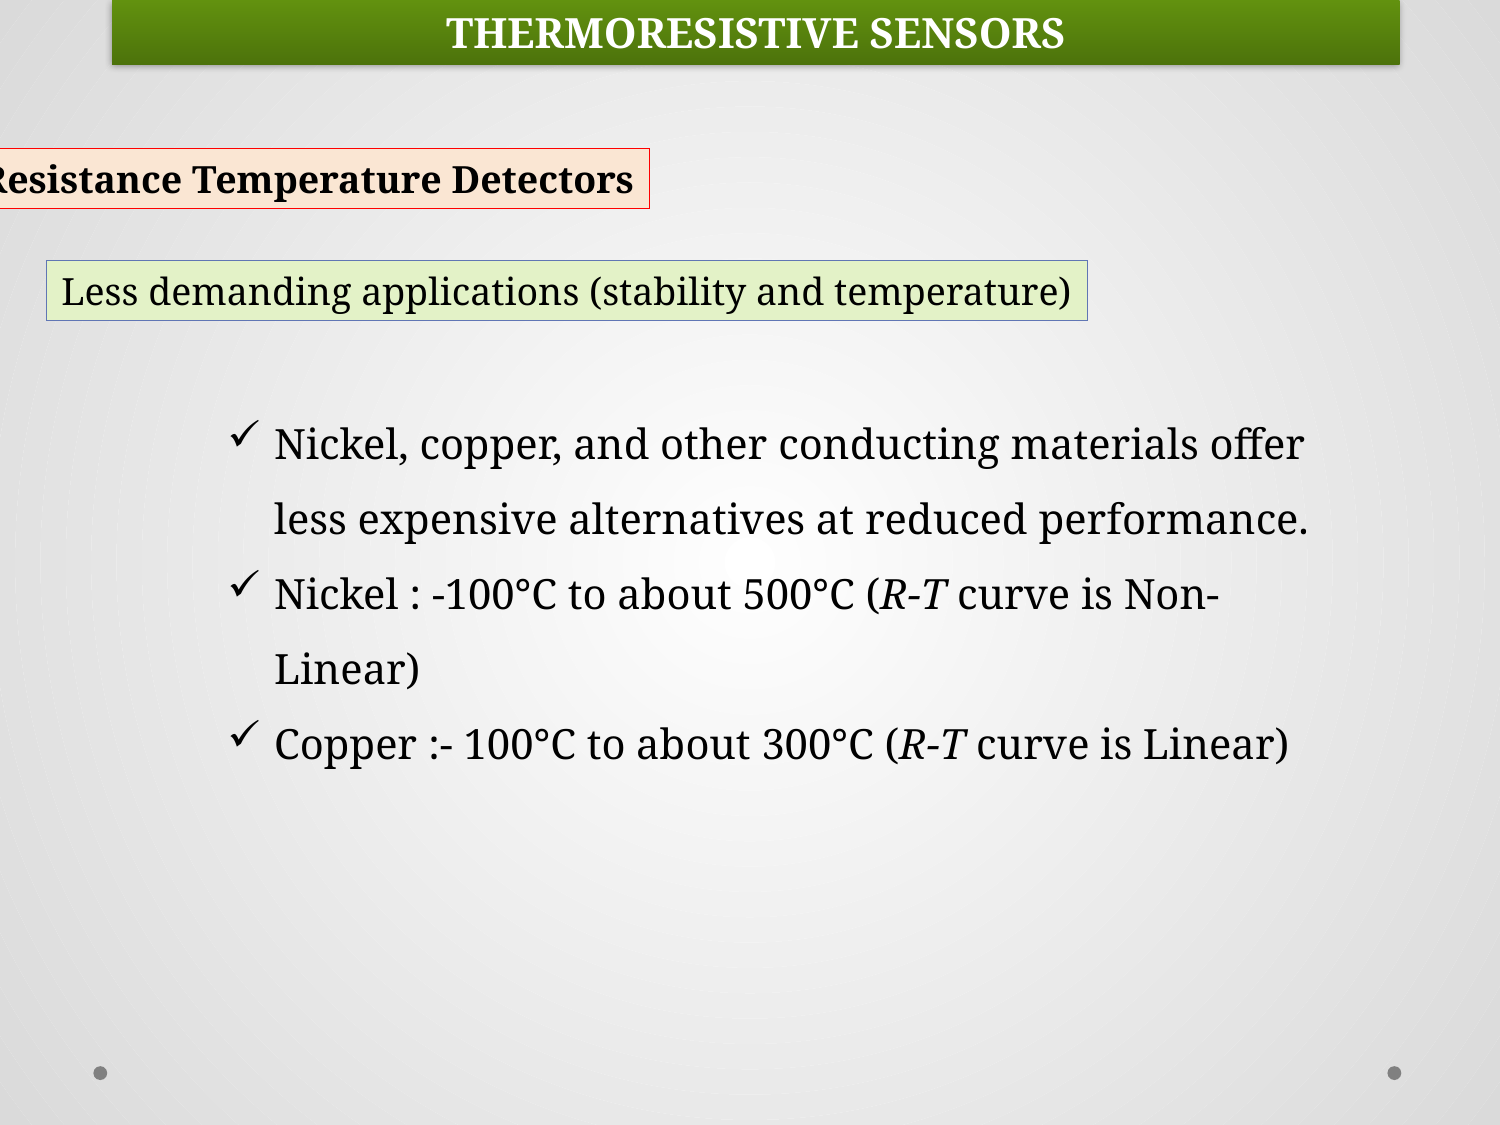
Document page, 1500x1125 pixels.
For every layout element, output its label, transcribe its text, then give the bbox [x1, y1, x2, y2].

text_box Less demanding applications (stability and temperature) [46, 260, 1088, 321]
text_box Resistance Temperature Detectors [0, 148, 650, 209]
text_box THERMORESISTIVE SENSORS [112, 0, 1400, 65]
text_box Nickel, copper, and other conducting materials offer less expensive alternatives at reduced performance. Nickel : -100°C to about 500°C (R-T curve is Non-Linear) Copper :- 100°C to about 300°C (R-T curve is Linear) [212, 385, 1353, 775]
